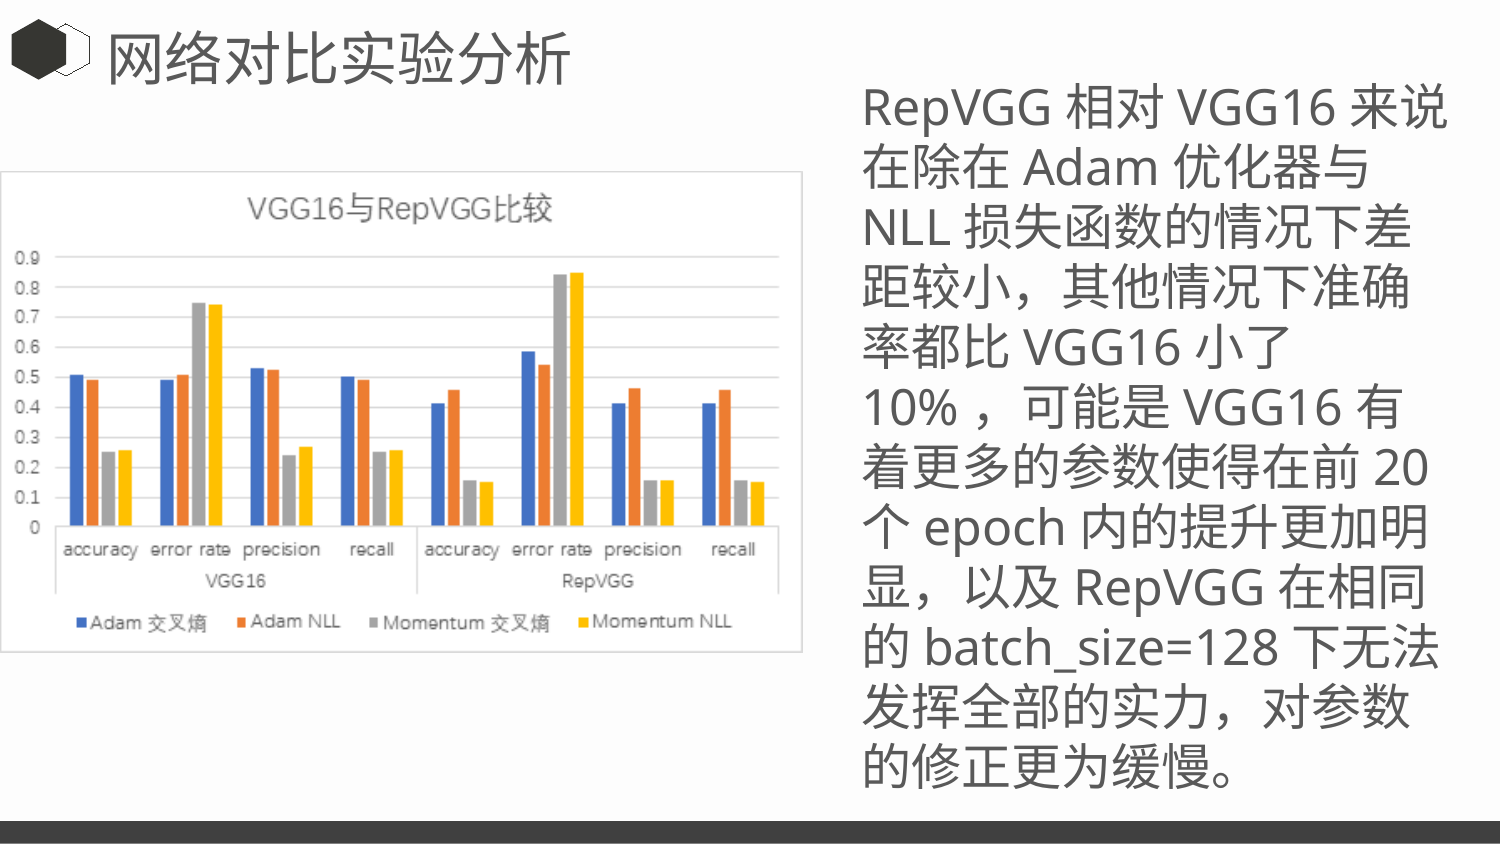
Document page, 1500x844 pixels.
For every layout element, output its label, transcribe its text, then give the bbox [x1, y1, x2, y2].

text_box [11, 19, 90, 80]
text_box [0, 821, 1500, 844]
picture [0, 171, 803, 653]
text_box 网络对比实验分析 [91, 14, 588, 100]
